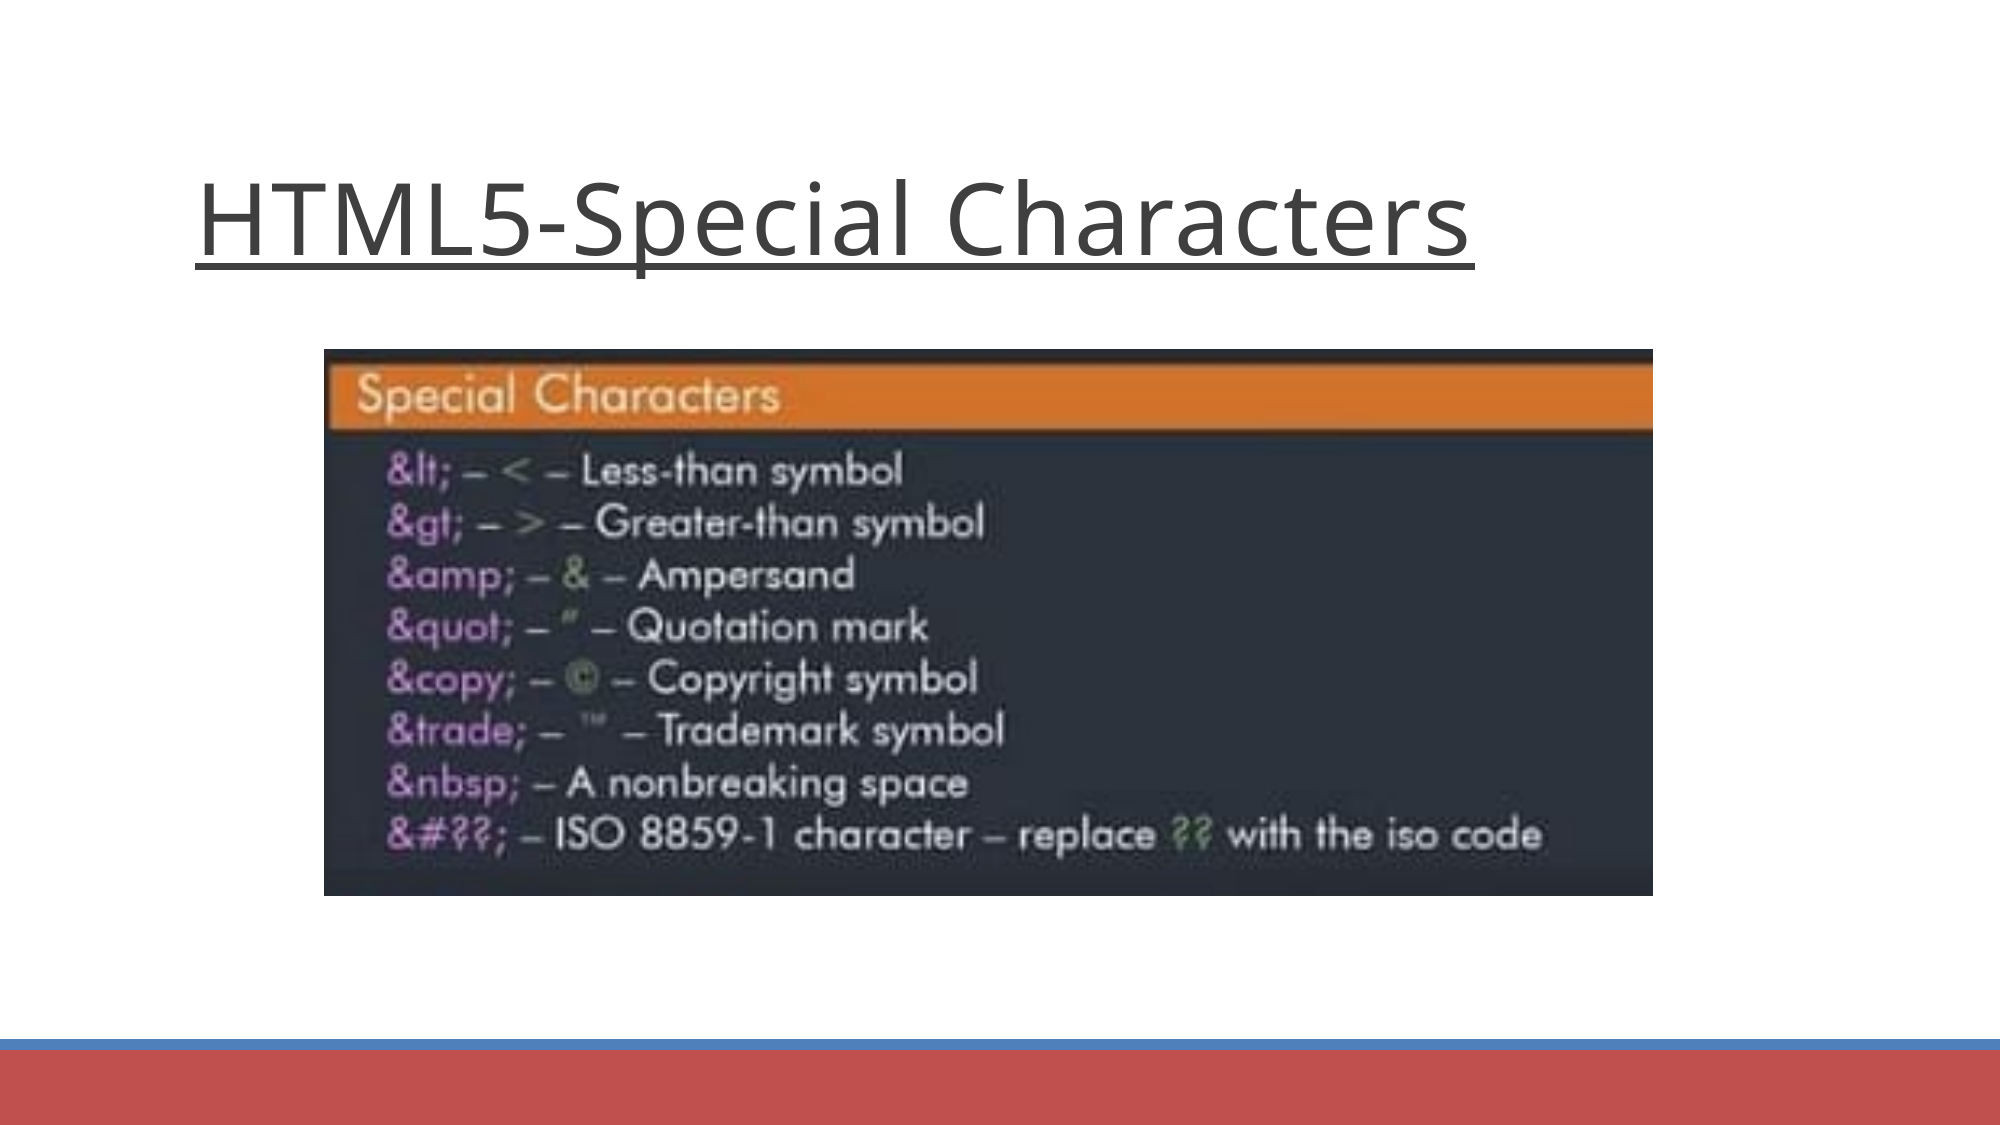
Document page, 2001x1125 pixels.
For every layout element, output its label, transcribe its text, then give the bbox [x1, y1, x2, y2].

picture [324, 349, 1653, 896]
title HTML5-Special Characters [166, 153, 1834, 396]
